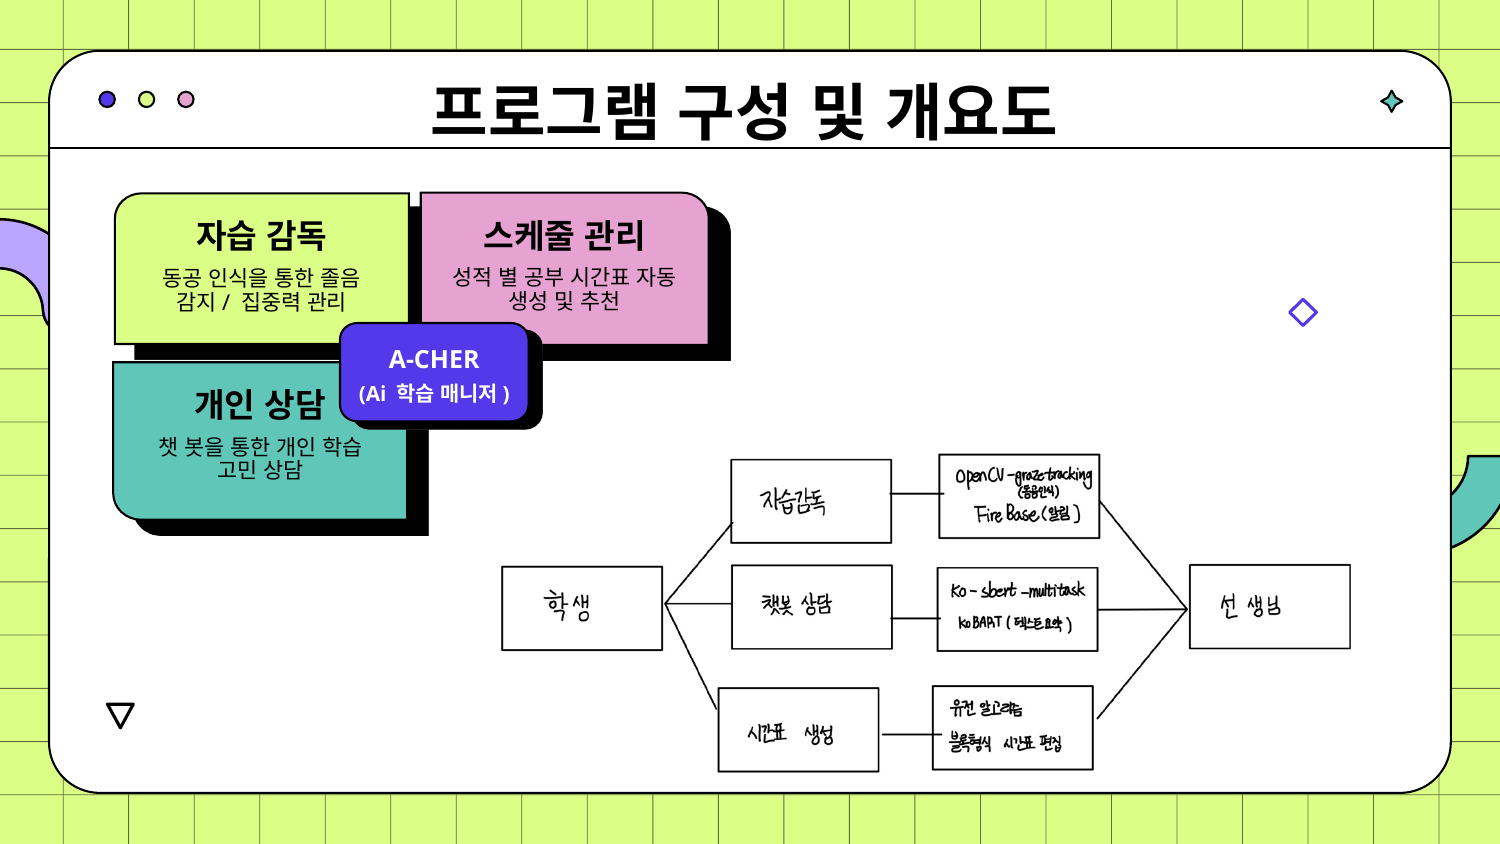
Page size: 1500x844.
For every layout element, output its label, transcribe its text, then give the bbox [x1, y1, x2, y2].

picture [461, 446, 1387, 782]
text_box 개인 상담 챗 봇을 통한 개인 학습 고민 상담 [111, 360, 409, 522]
text_box [1381, 90, 1403, 112]
text_box 자습 감독 동공 인식을 통한 졸음 감지/ 집중력 관리 [113, 191, 411, 346]
text_box A-CHER (Ai 학습 매니저) [338, 321, 531, 423]
text_box 스케줄 관리 성적 별 공부 시간표 자동 생성 및 추천 [419, 191, 711, 347]
text_box [98, 90, 116, 109]
text_box [106, 702, 135, 730]
title 프로그램 구성 및 개요도 [113, 85, 1376, 146]
text_box [1288, 298, 1318, 327]
text_box [177, 90, 195, 109]
text_box [137, 90, 156, 109]
